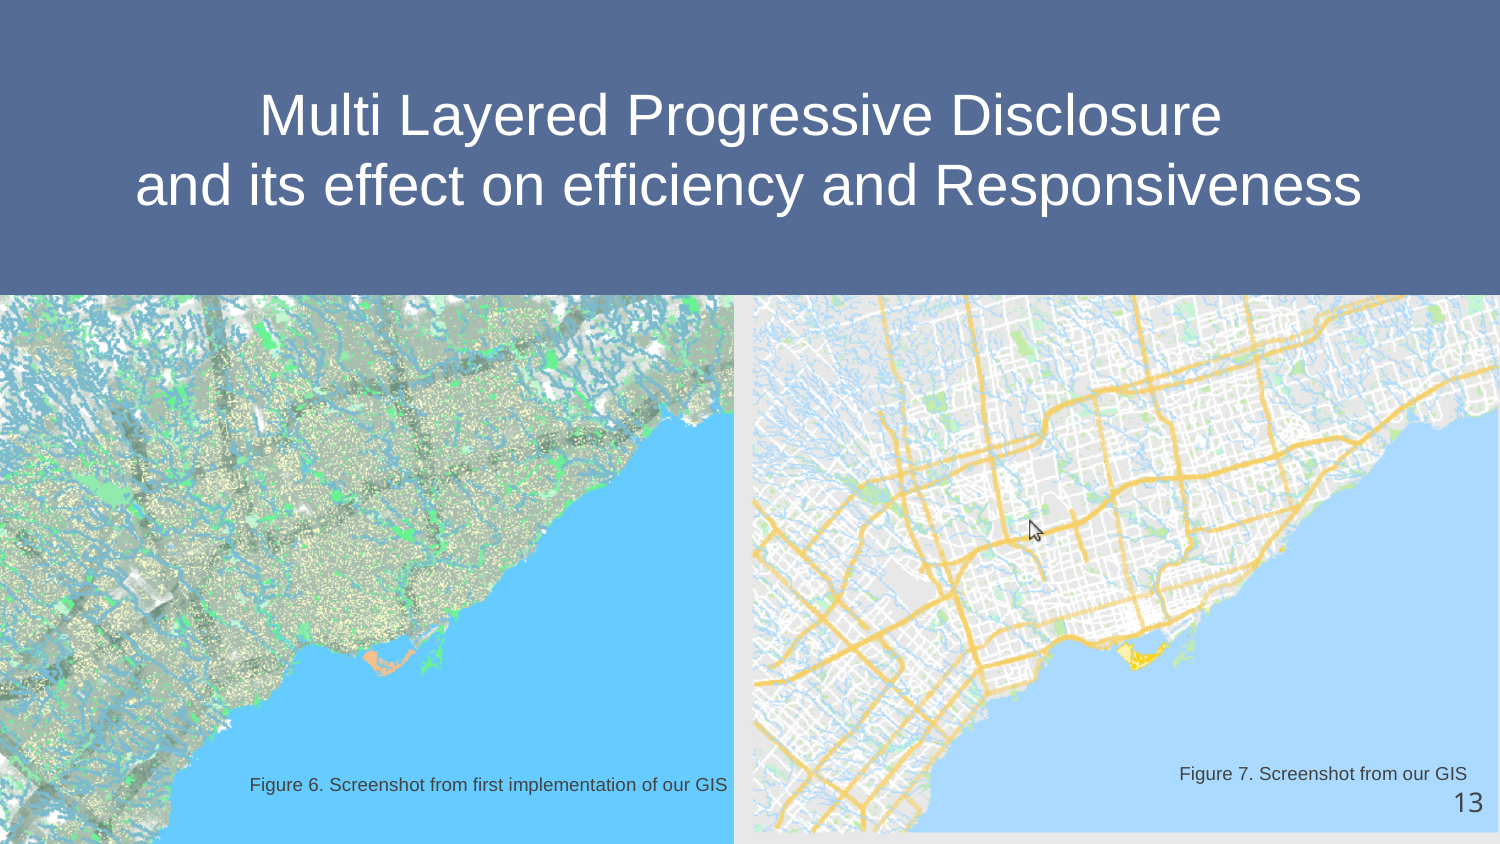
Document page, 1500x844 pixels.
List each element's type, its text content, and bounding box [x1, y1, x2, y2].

text_box Multi Layered Progressive Disclosure and its effect on efficiency and Responsiveness [0, 0, 1500, 272]
picture [0, 256, 1500, 844]
